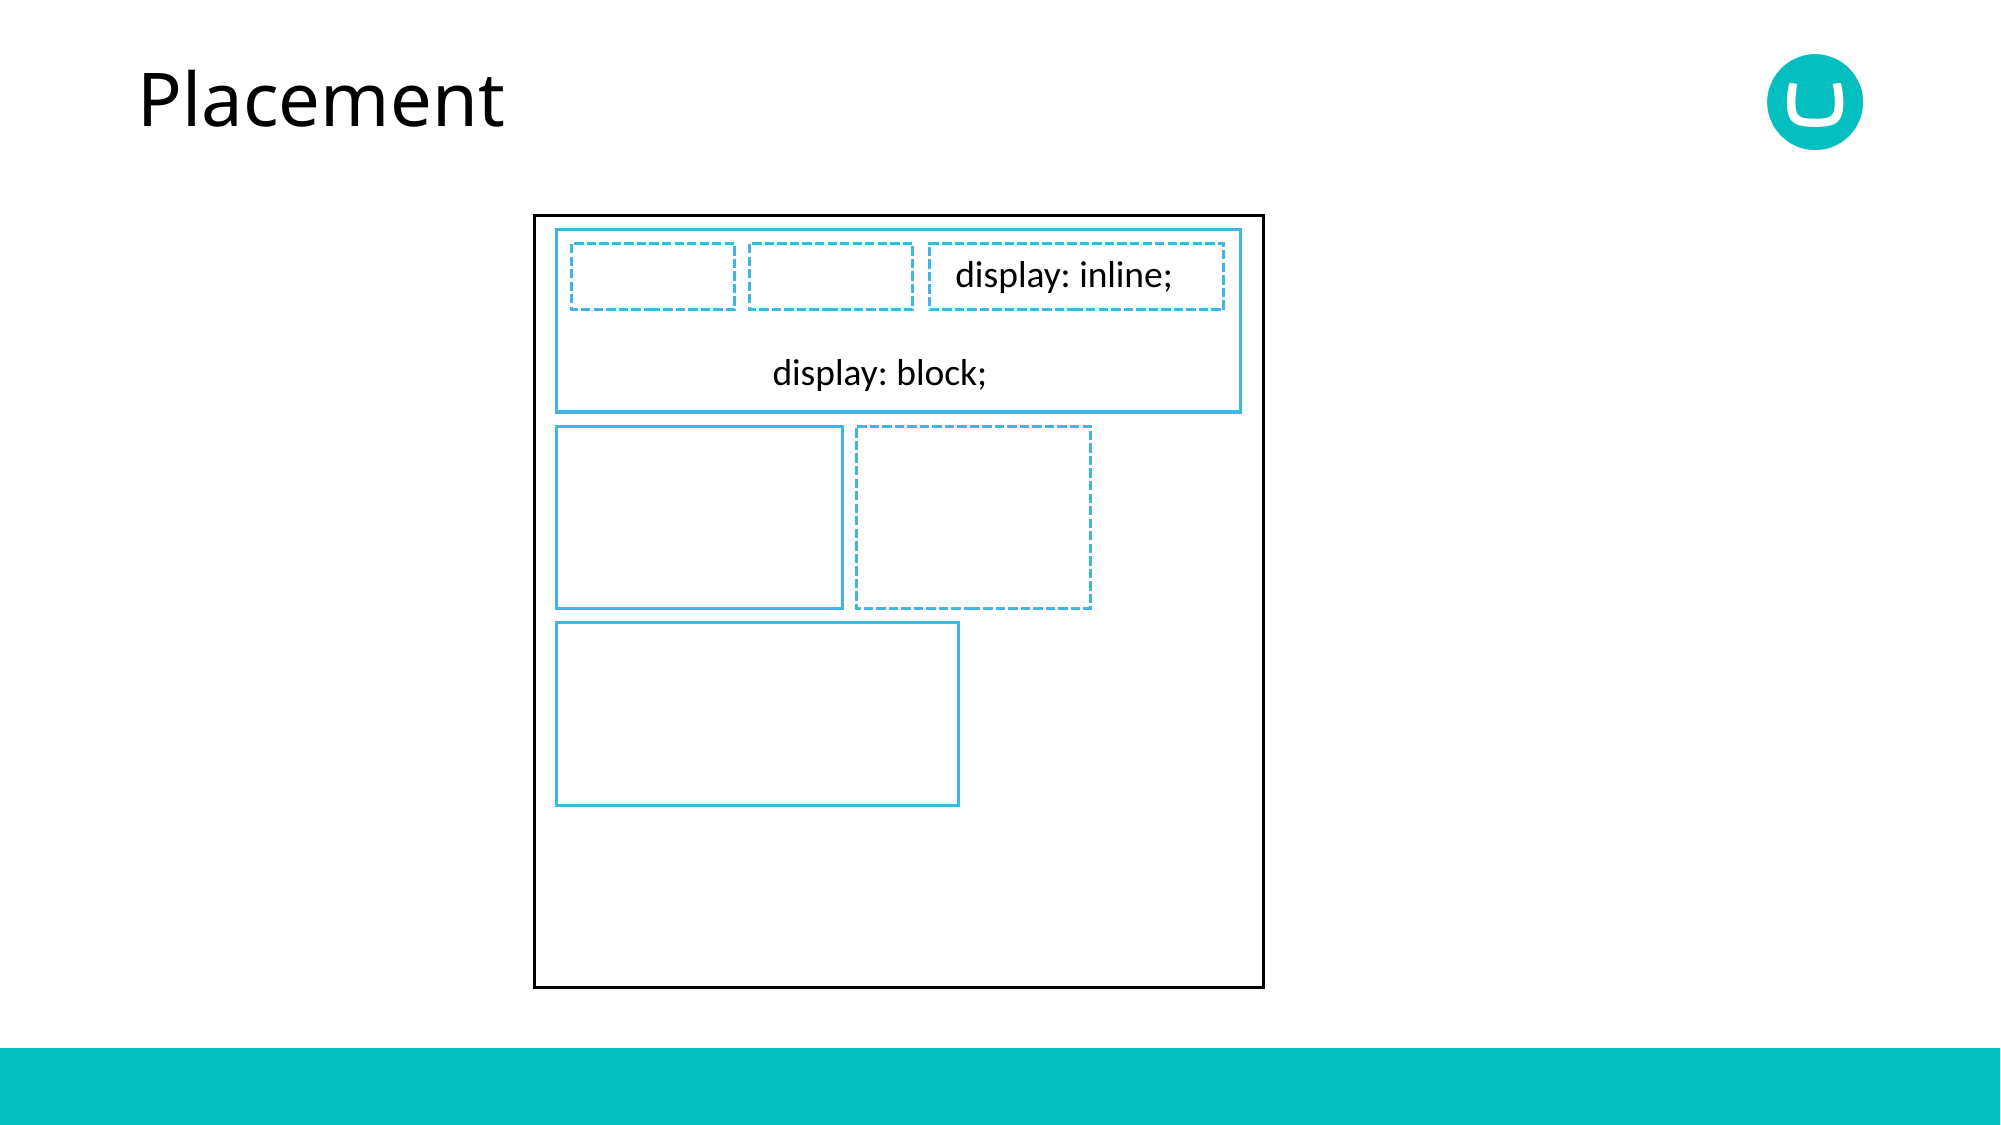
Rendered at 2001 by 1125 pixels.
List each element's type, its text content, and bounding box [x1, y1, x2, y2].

picture [1767, 54, 1863, 150]
text_box display: block; [757, 340, 1041, 401]
text_box [555, 229, 1242, 413]
text_box [855, 425, 1092, 610]
text_box [571, 243, 736, 311]
text_box [556, 425, 844, 610]
text_box display: inline; [940, 243, 1224, 303]
text_box [534, 215, 1265, 989]
text_box [929, 243, 1225, 311]
text_box [749, 243, 914, 311]
title Placement [137, 54, 1662, 150]
text_box [556, 622, 960, 806]
